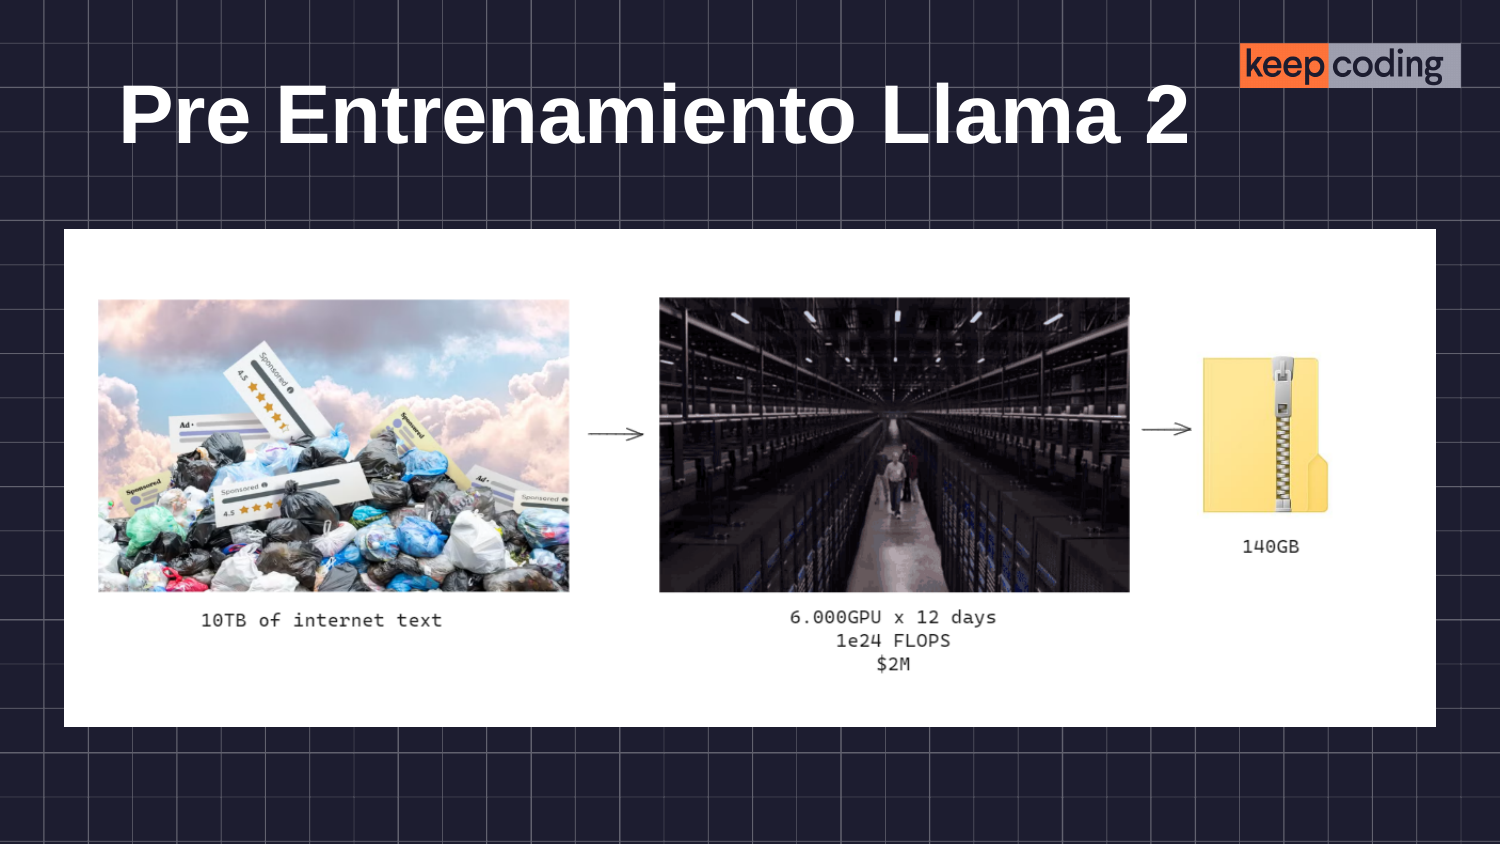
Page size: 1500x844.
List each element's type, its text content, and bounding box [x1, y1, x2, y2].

picture [1240, 43, 1461, 88]
title Pre Entrenamiento Llama 2 [103, 45, 1225, 208]
picture [63, 228, 1437, 727]
